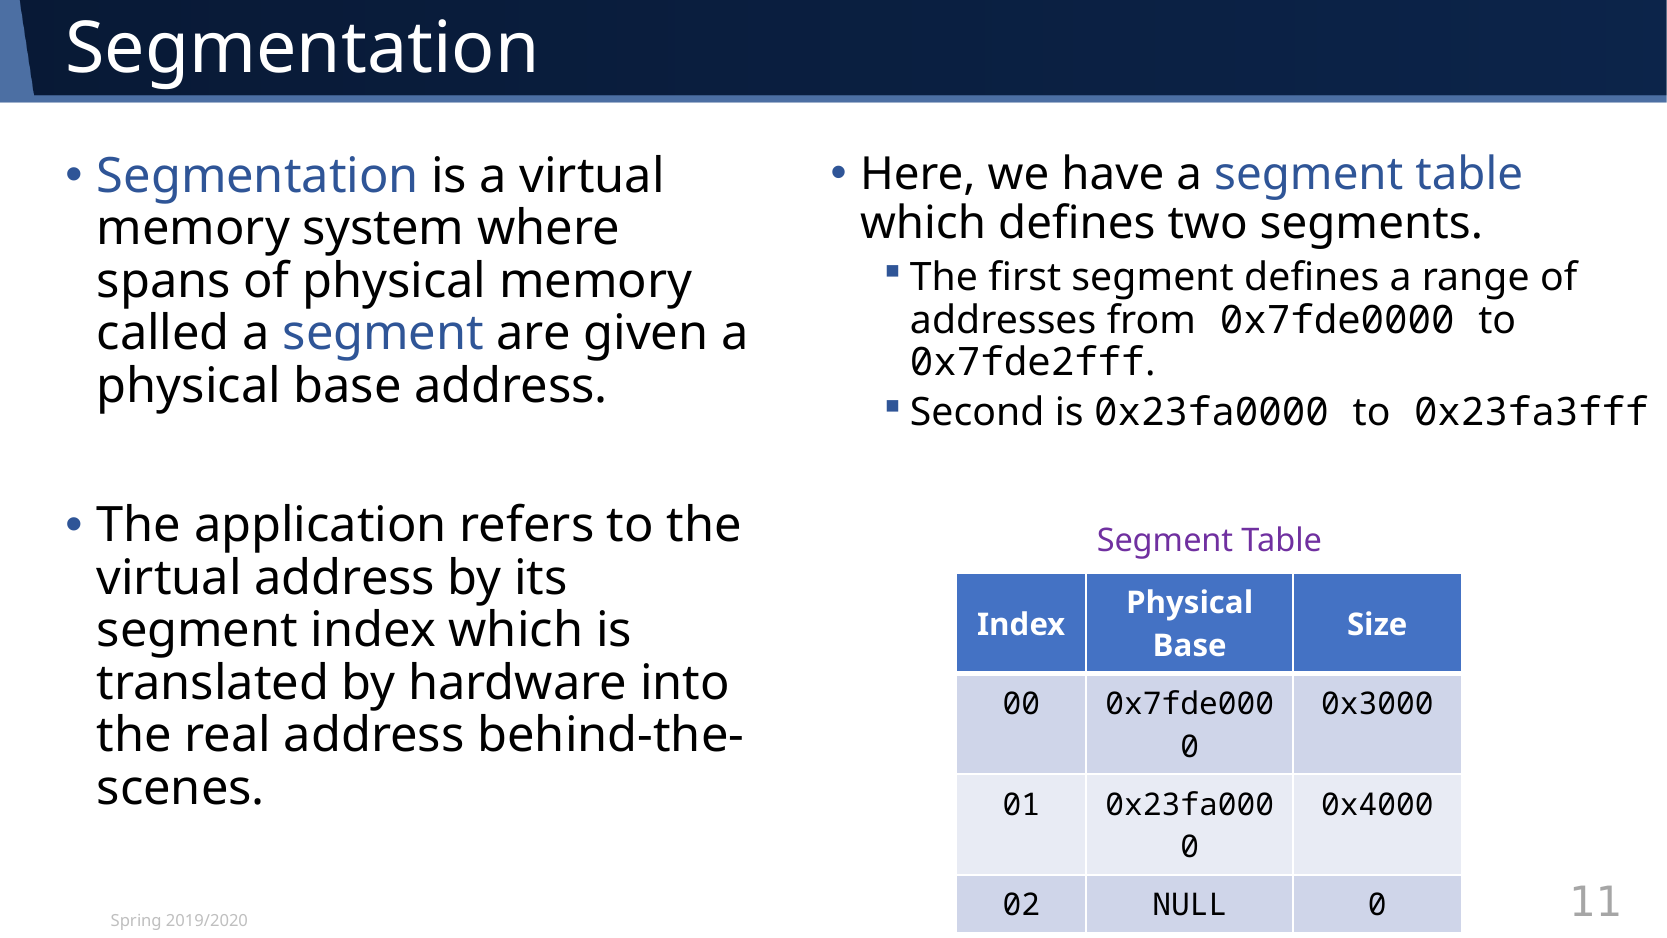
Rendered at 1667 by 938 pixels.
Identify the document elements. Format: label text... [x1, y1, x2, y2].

footer Spring 2019/2020 [0, 906, 360, 937]
table_cell 0x23fa0000 [1087, 775, 1292, 874]
table_cell NULL [1087, 876, 1292, 932]
table_cell 0x3000 [1294, 676, 1461, 773]
list Segmentation is a virtual memory system where spans of physical memory called a segment are given a physical base address. The application refers to the virtual address by its segment index which is translated by hardware into the real address behind-the-scenes. [50, 142, 779, 853]
table_cell 01 [957, 775, 1085, 874]
text_box Segment Table [1074, 511, 1345, 565]
table_header Index [957, 574, 1085, 671]
table_cell 0 [1294, 876, 1461, 932]
table_header Physical Base [1087, 574, 1292, 671]
table_cell 0x4000 [1294, 775, 1461, 874]
table_cell 02 [957, 876, 1085, 932]
title Segmentation [50, 3, 1667, 97]
picture [0, 0, 1667, 938]
table_cell 00 [957, 676, 1085, 773]
table_header Size [1294, 574, 1461, 671]
text_box Here, we have a segment table which defines two segments. The first segment defines a range of addresses from 0x7fde0000 to 0x7fde2fff. Second is 0x23fa0000 to 0x23fa3fff [815, 142, 1667, 485]
table_cell 0x7fde0000 [1087, 676, 1292, 773]
